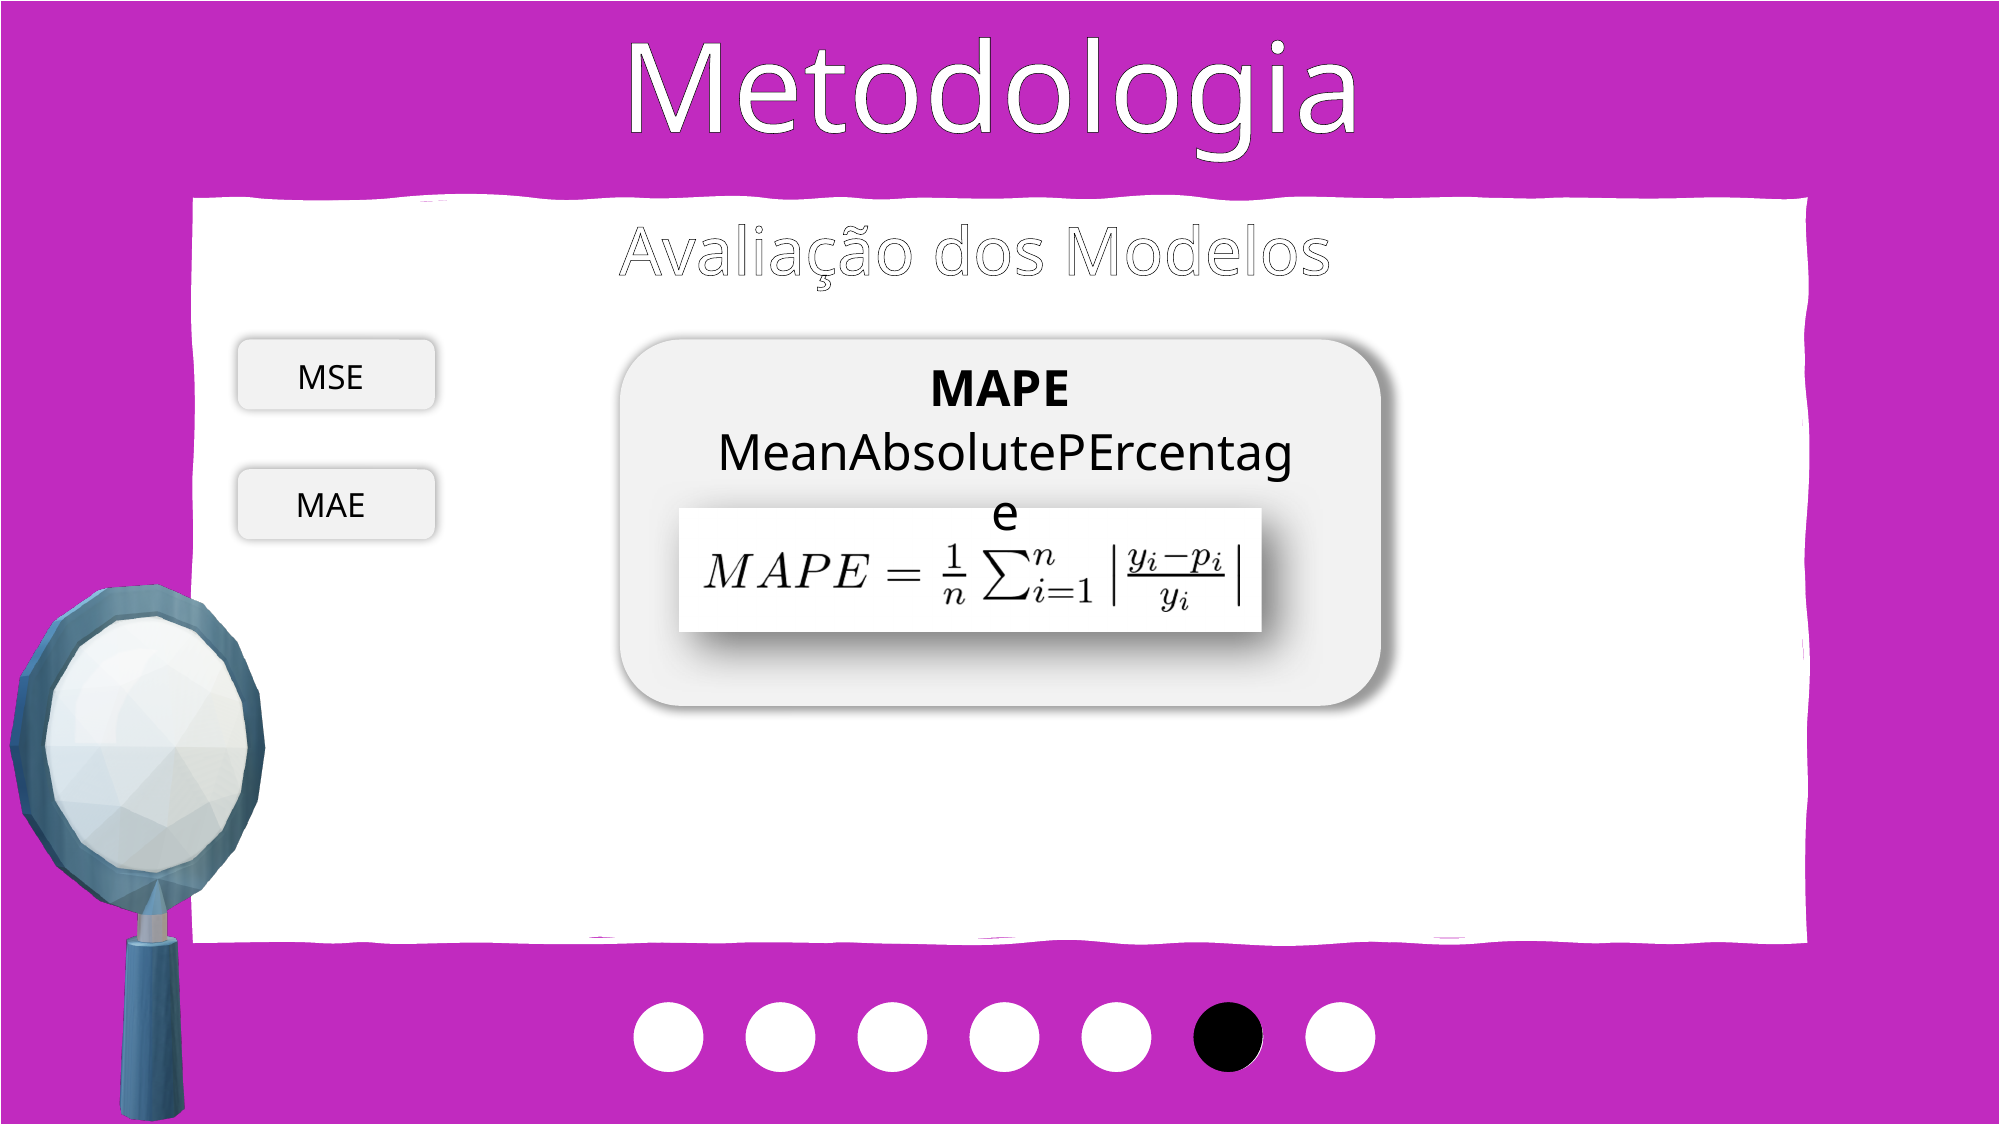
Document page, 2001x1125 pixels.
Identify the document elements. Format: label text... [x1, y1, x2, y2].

text_box MeanAbsolutePErcentage [701, 413, 1311, 548]
text_box [1083, 1004, 1150, 1071]
text_box [193, 196, 1808, 944]
text_box Metodologia [604, 0, 1483, 165]
text_box [491, 981, 1450, 1102]
text_box [237, 338, 436, 403]
text_box Avaliação dos Modelos [604, 200, 1529, 296]
text_box MSE [226, 348, 435, 404]
text_box [747, 1004, 814, 1071]
text_box [859, 1004, 926, 1071]
text_box [618, 338, 1382, 707]
text_box [238, 404, 435, 411]
picture [0, 570, 306, 1125]
text_box [971, 1004, 1038, 1071]
text_box [1195, 1004, 1261, 1071]
text_box [1307, 1004, 1374, 1071]
text_box [0, 0, 2000, 1125]
text_box [237, 468, 435, 476]
text_box [237, 532, 435, 541]
picture [679, 508, 1262, 632]
text_box MAPE [763, 348, 1237, 413]
text_box [635, 1004, 702, 1071]
text_box MAE [205, 476, 456, 532]
